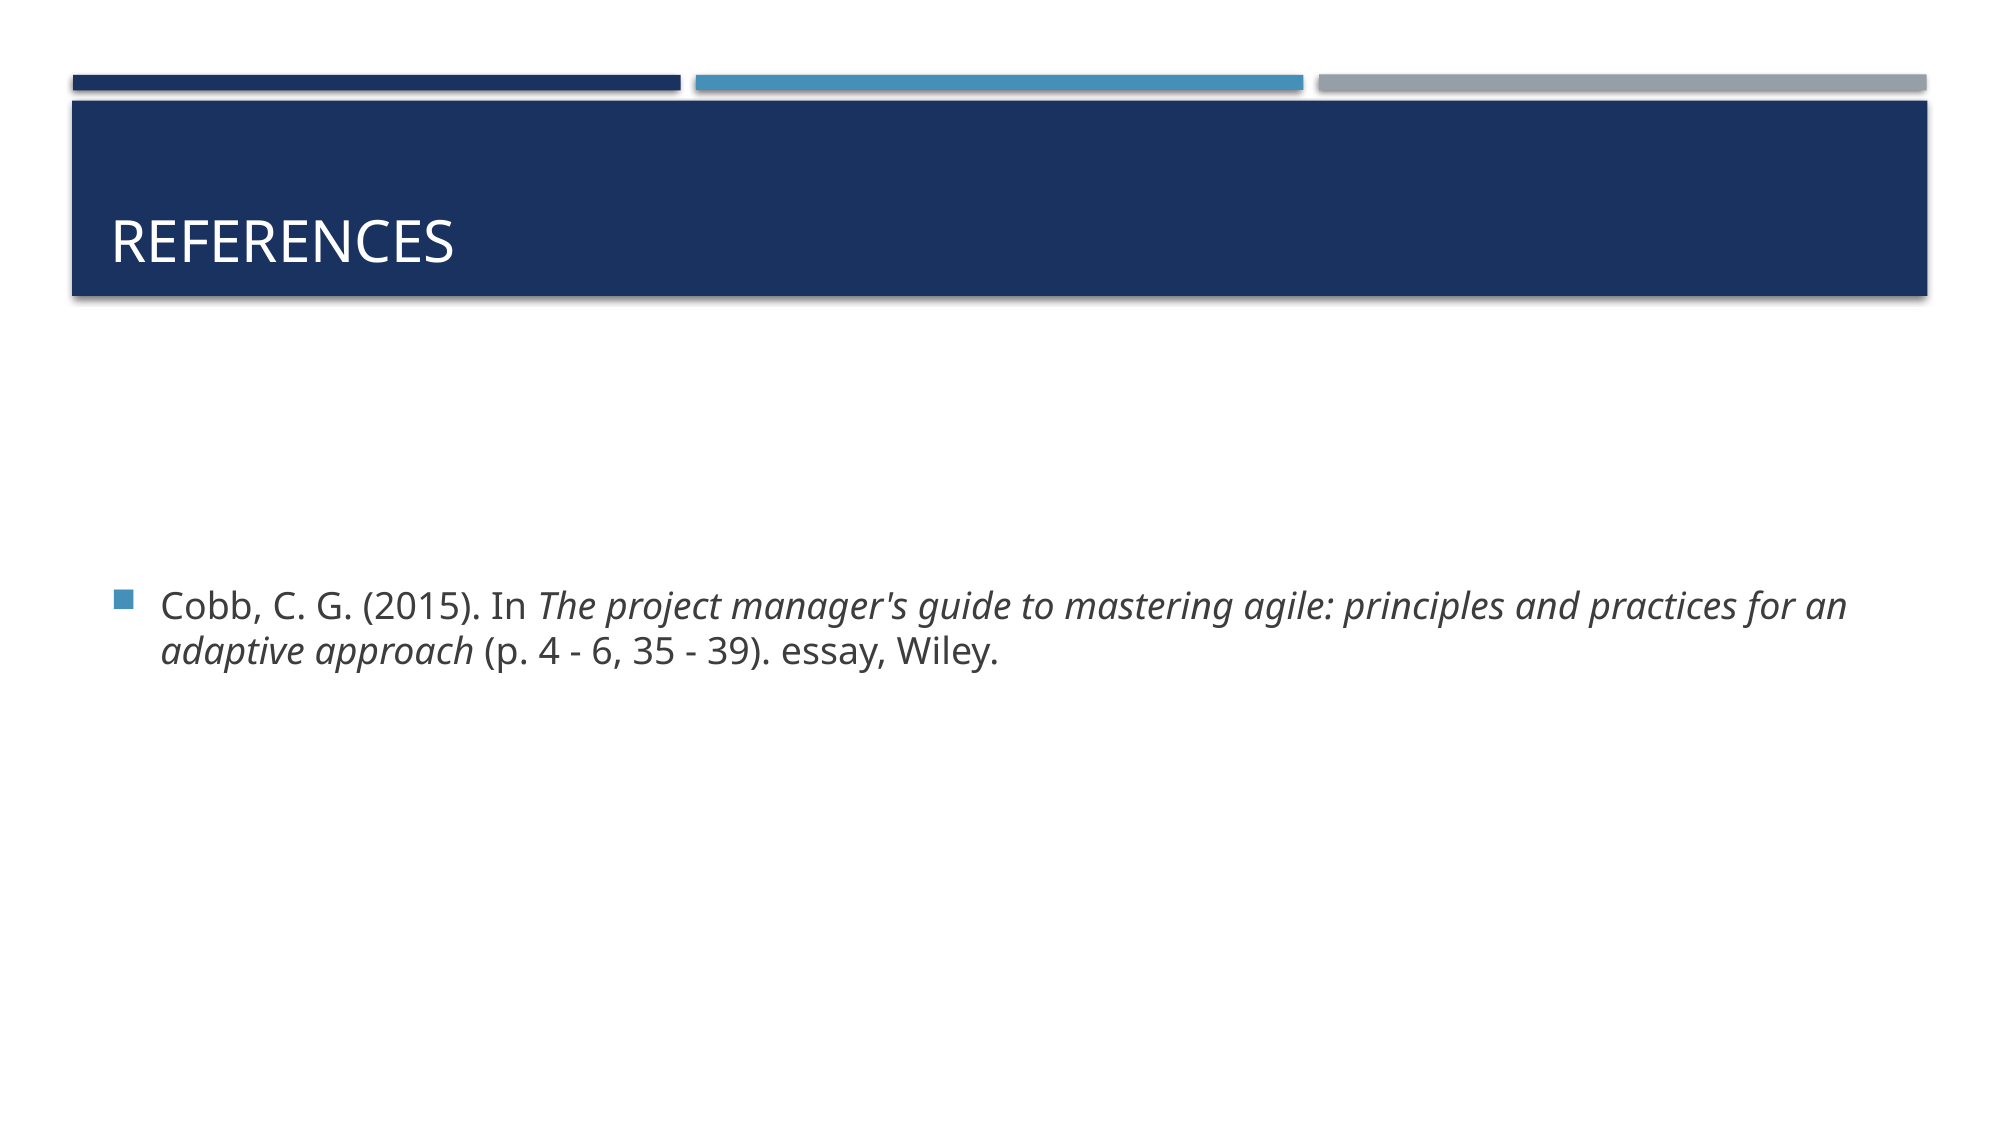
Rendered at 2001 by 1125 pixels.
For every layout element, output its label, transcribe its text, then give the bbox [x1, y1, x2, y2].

title references [95, 115, 1905, 282]
list Cobb, C. G. (2015). In The project manager's guide to mastering agile: principles and practices for an adaptive approach (p. 4 - 6, 35 - 39). essay, Wiley. [95, 357, 1905, 962]
